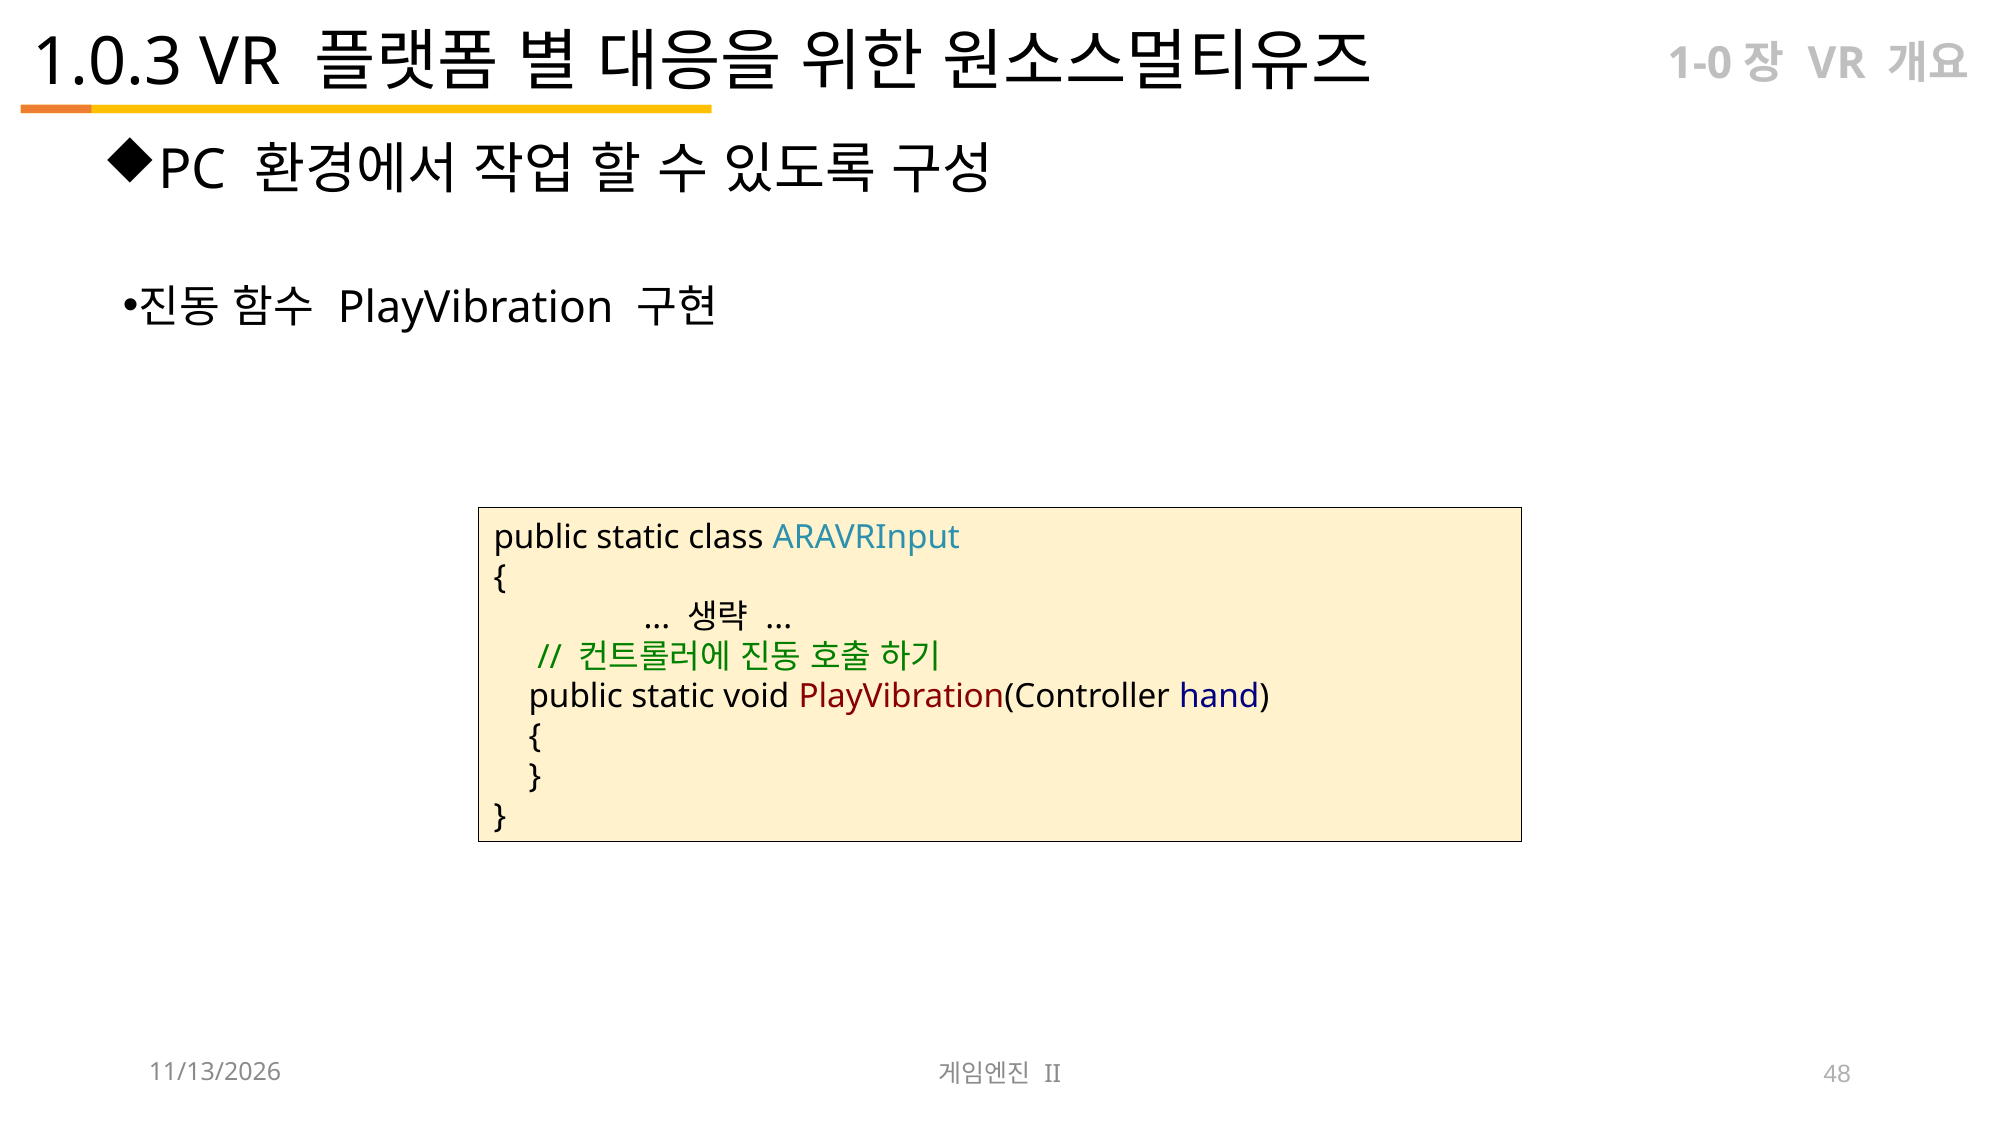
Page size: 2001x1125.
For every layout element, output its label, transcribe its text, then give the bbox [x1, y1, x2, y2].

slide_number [137, 1042, 588, 1103]
list PC 환경에서 작업 할 수 있도록 구성 [91, 135, 1246, 249]
footer 게임엔진 II [662, 1042, 1338, 1103]
title 1.0.3 VR 플랫폼 별 대응을 위한 원소스멀티유즈 [20, 0, 1543, 105]
list 진동 함수 PlayVibration 구현 [44, 270, 843, 962]
list 1-0장 VR 개요 [1445, 24, 1985, 105]
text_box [20, 104, 712, 114]
slide_number 48 [1412, 1042, 1863, 1103]
text_box public static class ARAVRInput { ... 생략 ... // 컨트롤러에 진동 호출 하기 public static void PlayVibration(Controller hand) { } } [478, 507, 1522, 842]
